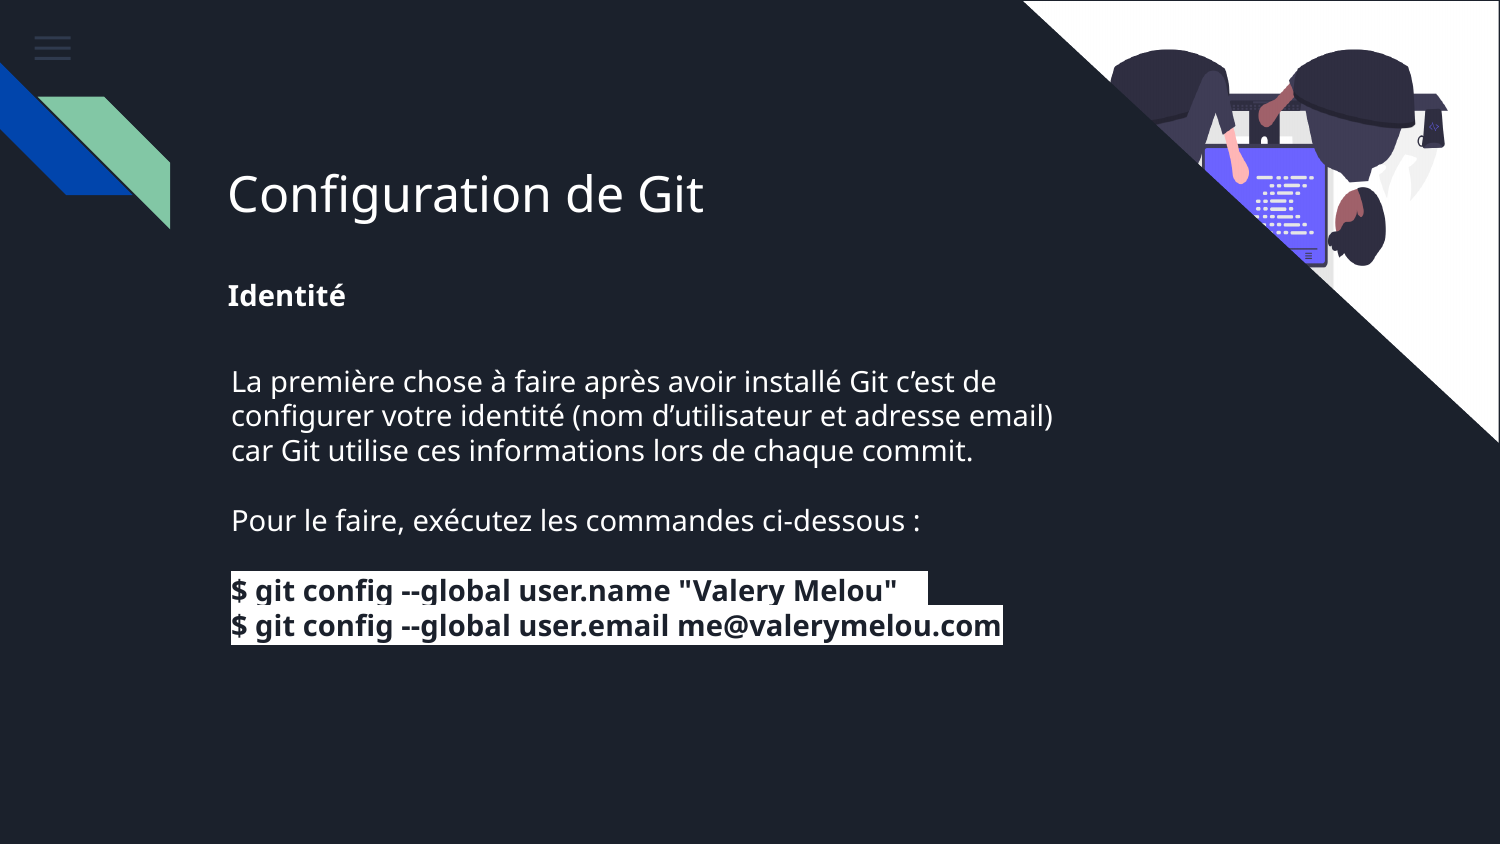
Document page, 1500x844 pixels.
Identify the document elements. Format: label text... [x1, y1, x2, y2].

text_box La première chose à faire après avoir installé Git c’est de configurer votre identité (nom d’utilisateur et adresse email) car Git utilise ces informations lors de chaque commit. Pour le faire, exécutez les commandes ci-dessous : $ git config --global user.name "Valery Melou" $ git config --global user.email me@valerymelou.com [216, 347, 1101, 802]
title Configuration de Git [212, 138, 1017, 237]
picture [1022, 0, 1499, 443]
list Identité [212, 257, 1017, 328]
